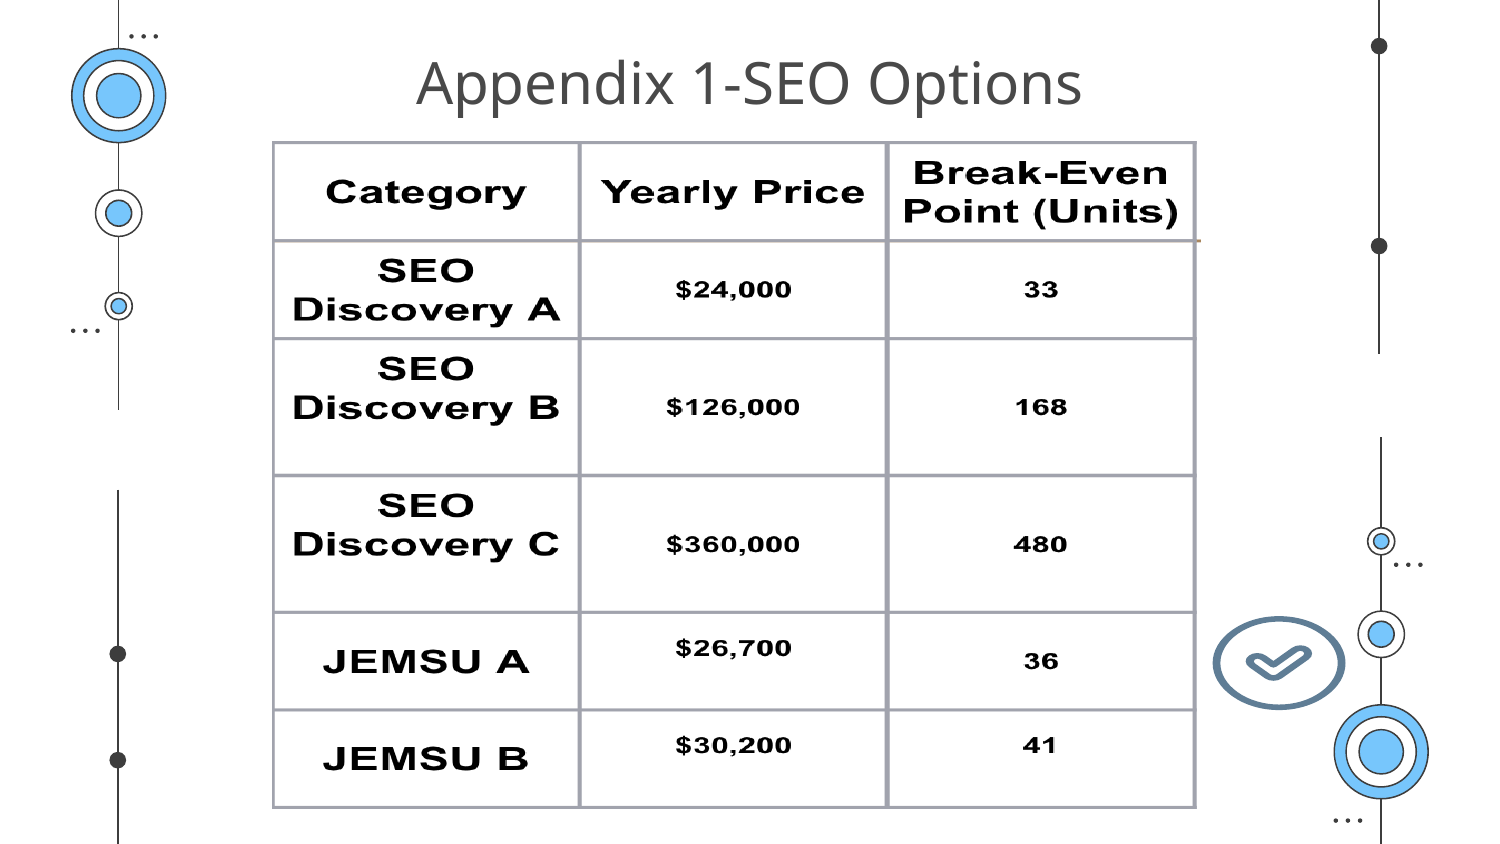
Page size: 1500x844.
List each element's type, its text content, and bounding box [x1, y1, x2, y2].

picture [272, 141, 1202, 811]
title Appendix 1-SEO Options [299, 31, 1201, 126]
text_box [1212, 615, 1346, 711]
